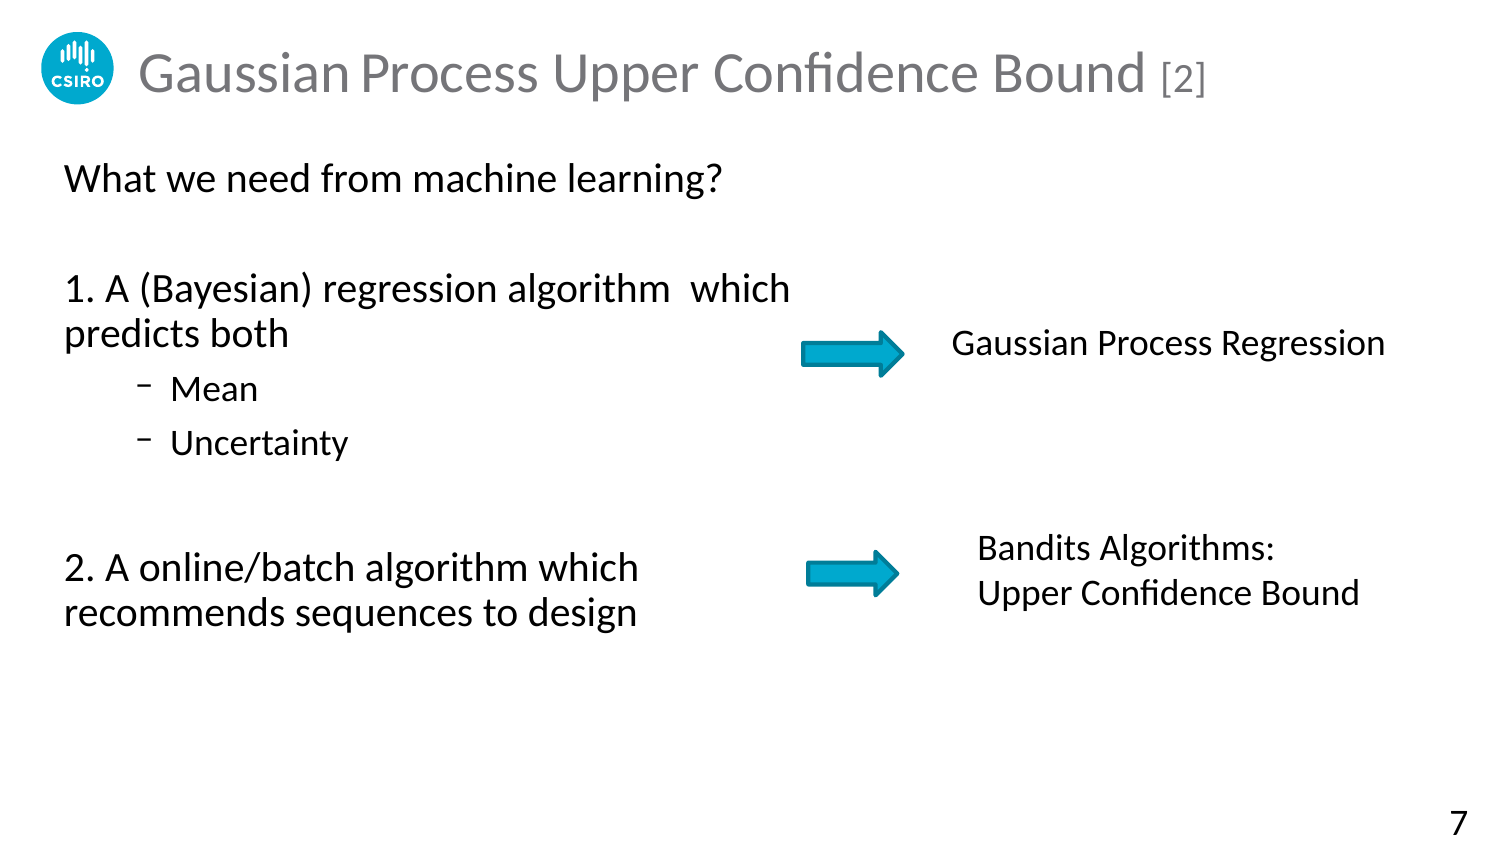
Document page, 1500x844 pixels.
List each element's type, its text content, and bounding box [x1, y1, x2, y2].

text_box Bandits Algorithms: Upper Confidence Bound [962, 515, 1376, 620]
list What we need from machine learning? 1. A (Bayesian) regression algorithm which predicts both Mean Uncertainty 2. A online/batch algorithm which recommends sequences to design [63, 156, 853, 679]
title Gaussian Process Upper Confidence Bound [2] [63, 33, 1319, 139]
text_box 7 [1434, 791, 1484, 844]
text_box [801, 330, 905, 378]
text_box Gaussian Process Regression [936, 310, 1402, 371]
text_box [806, 549, 900, 598]
